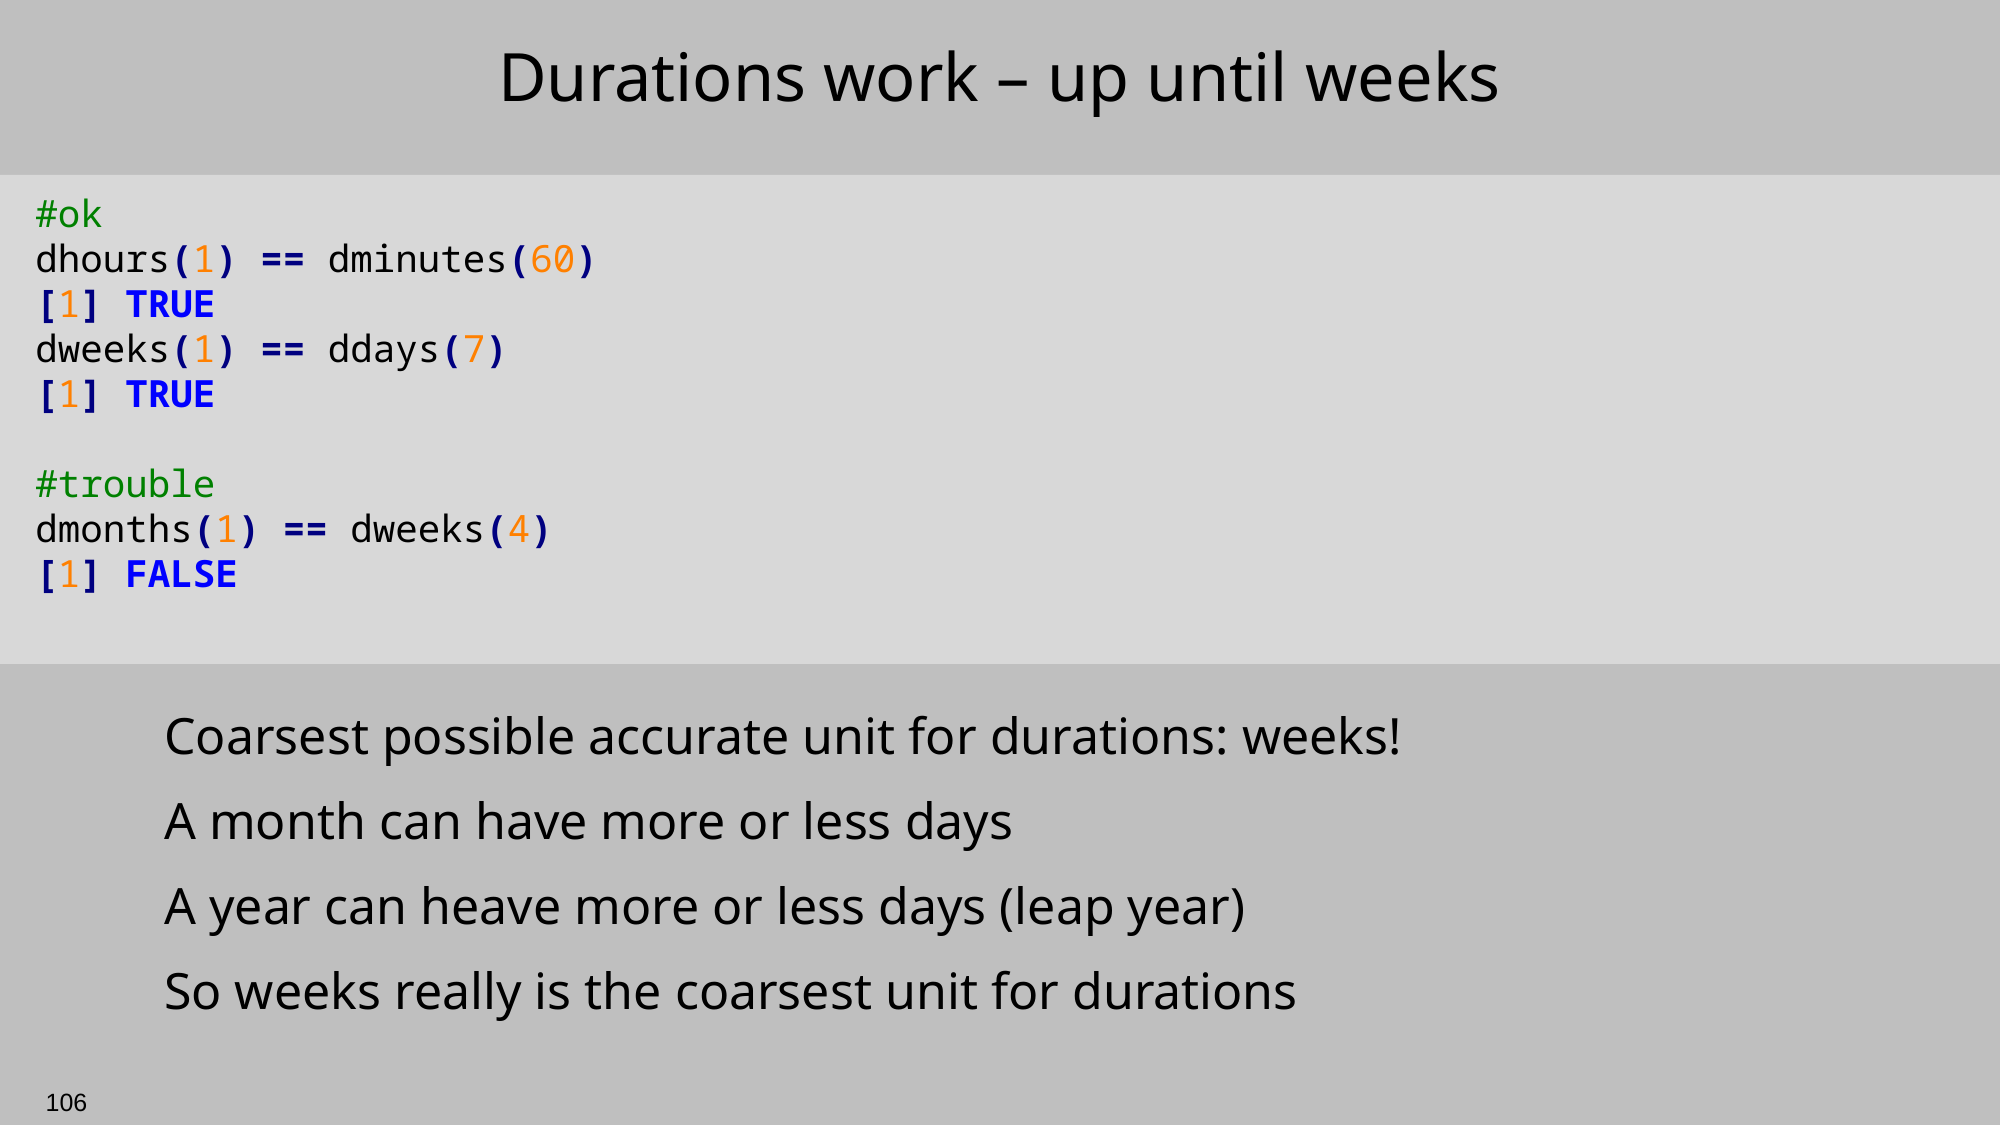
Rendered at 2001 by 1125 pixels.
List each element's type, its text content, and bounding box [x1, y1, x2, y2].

list #ok dhours(1) == dminutes(60) [1] TRUE dweeks(1) == ddays(7) [1] TRUE #trouble dmonths(1) == dweeks(4) [1] FALSE [0, 174, 2000, 664]
title Durations work – up until weeks [150, 0, 1850, 150]
list Coarsest possible accurate unit for durations: weeks! A month can have more or less days A year can heave more or less days (leap year) So weeks really is the coarsest unit for durations [129, 689, 1898, 1080]
